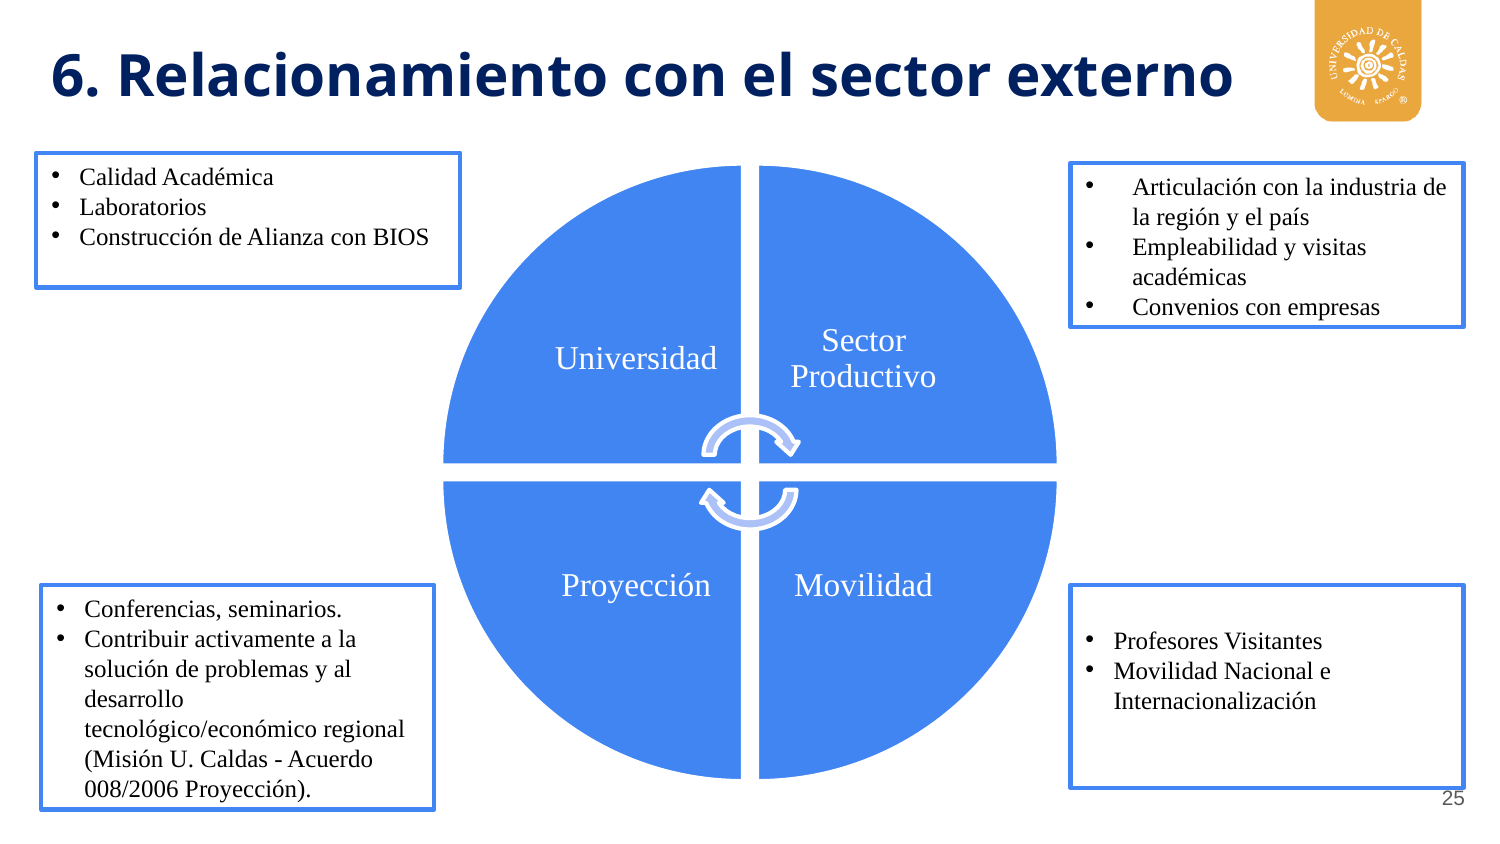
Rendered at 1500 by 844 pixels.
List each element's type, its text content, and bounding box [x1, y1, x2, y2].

text_box Articulación con la industria de la región y el país Empleabilidad y visitas académicas Convenios con empresas [1070, 162, 1464, 328]
slide_number ‹#› [1389, 764, 1480, 830]
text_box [440, 163, 1059, 782]
text_box Conferencias, seminarios. Contribuir activamente a la solución de problemas y al desarrollo tecnológico/económico regional (Misión U. Caldas - Acuerdo 008/2006 Proyección). [41, 584, 435, 810]
text_box Calidad Académica Laboratorios Construcción de Alianza con BIOS [36, 152, 461, 288]
picture [0, 0, 1500, 844]
text_box Profesores Visitantes Movilidad Nacional e Internacionalización [1070, 584, 1464, 788]
title 6. Relacionamiento con el sector externo [36, 22, 1435, 194]
